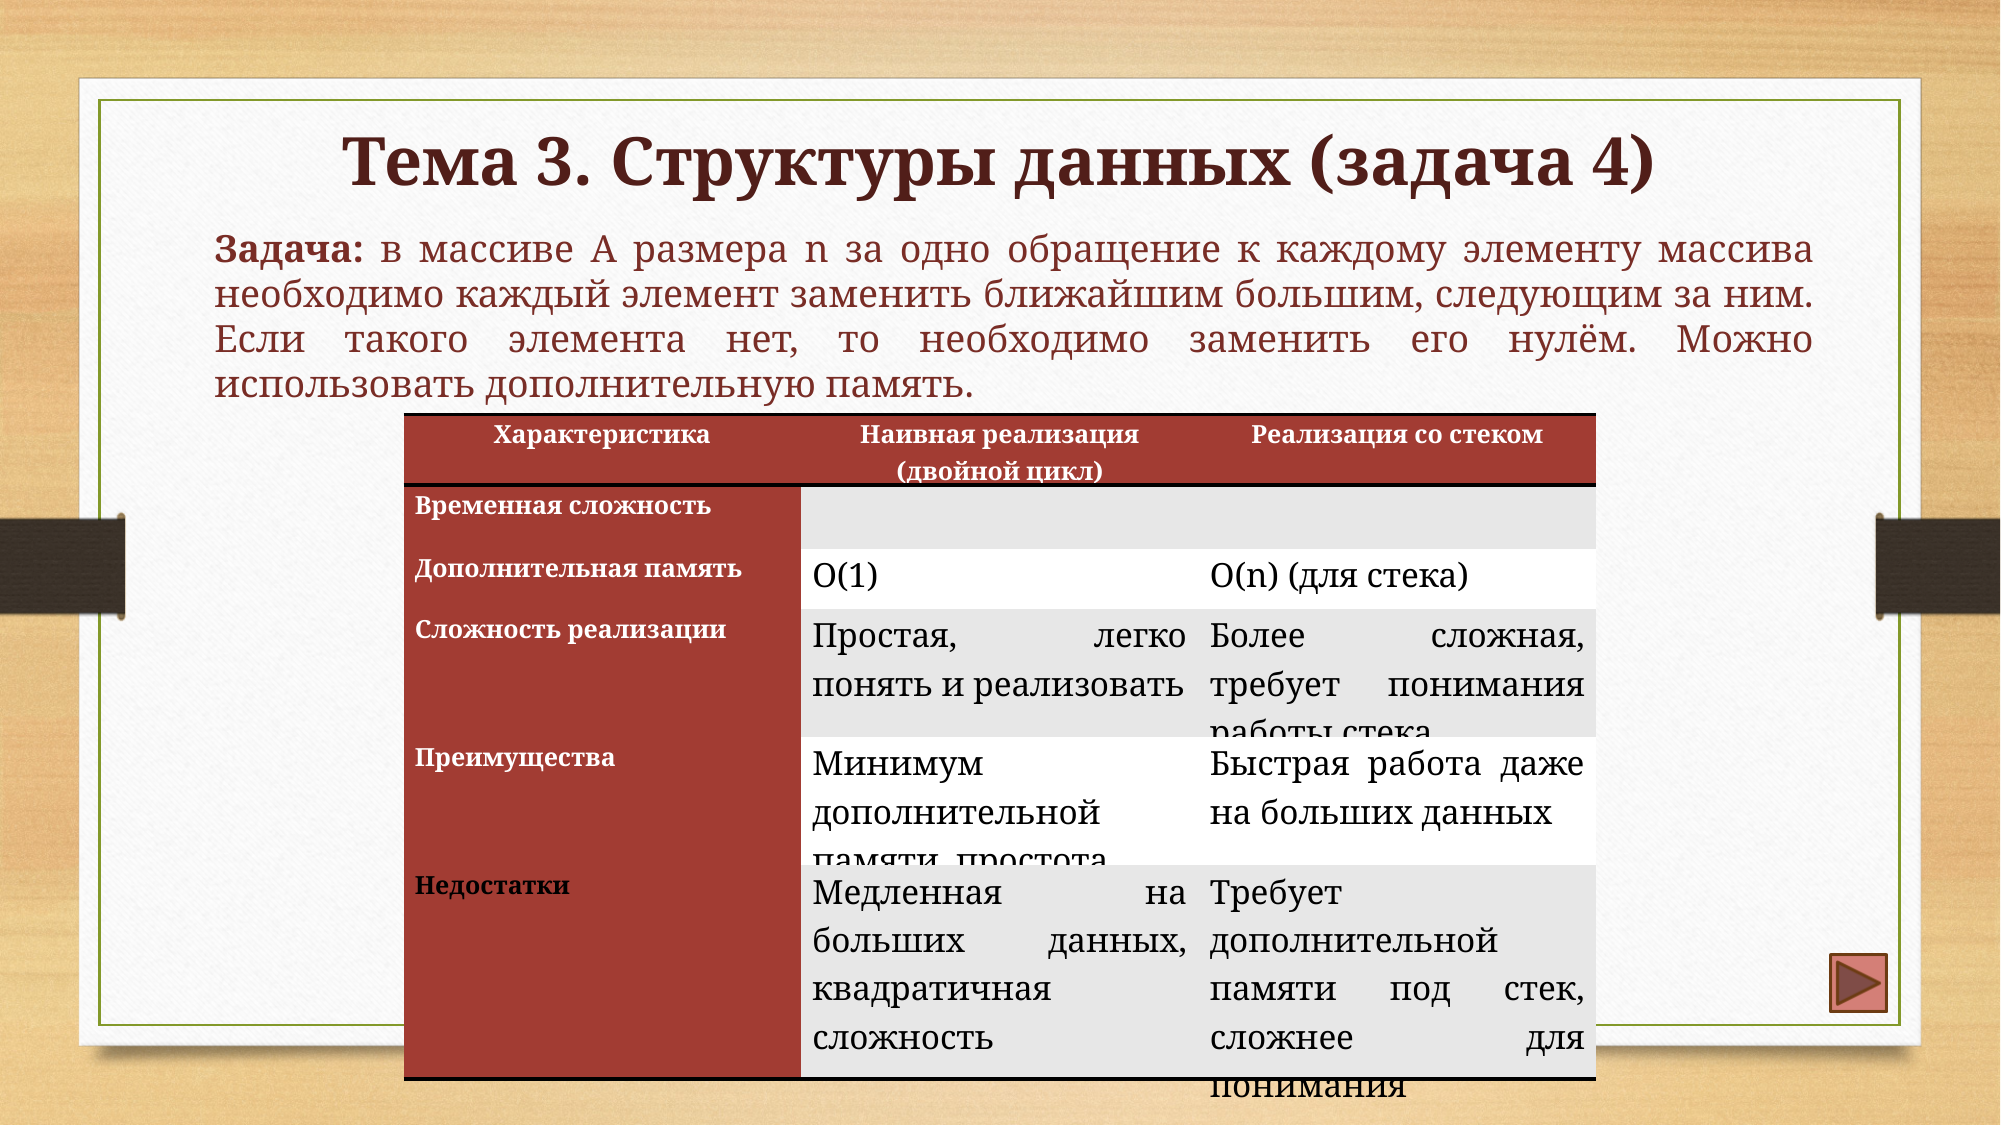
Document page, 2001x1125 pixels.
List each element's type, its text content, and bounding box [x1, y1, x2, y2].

picture [101, 101, 1898, 111]
picture [0, 0, 2001, 1125]
text_box Задача: в массиве A размера n за одно обращение к каждому элементу массива необходимо каждый элемент заменить ближайшим большим, следующим за ним. Если такого элемента нет, то необходимо заменить его нулём. Можно использовать дополнительную память. [199, 217, 1830, 413]
text_box Тема 3. Структуры данных (задача 4) [0, 111, 2000, 207]
